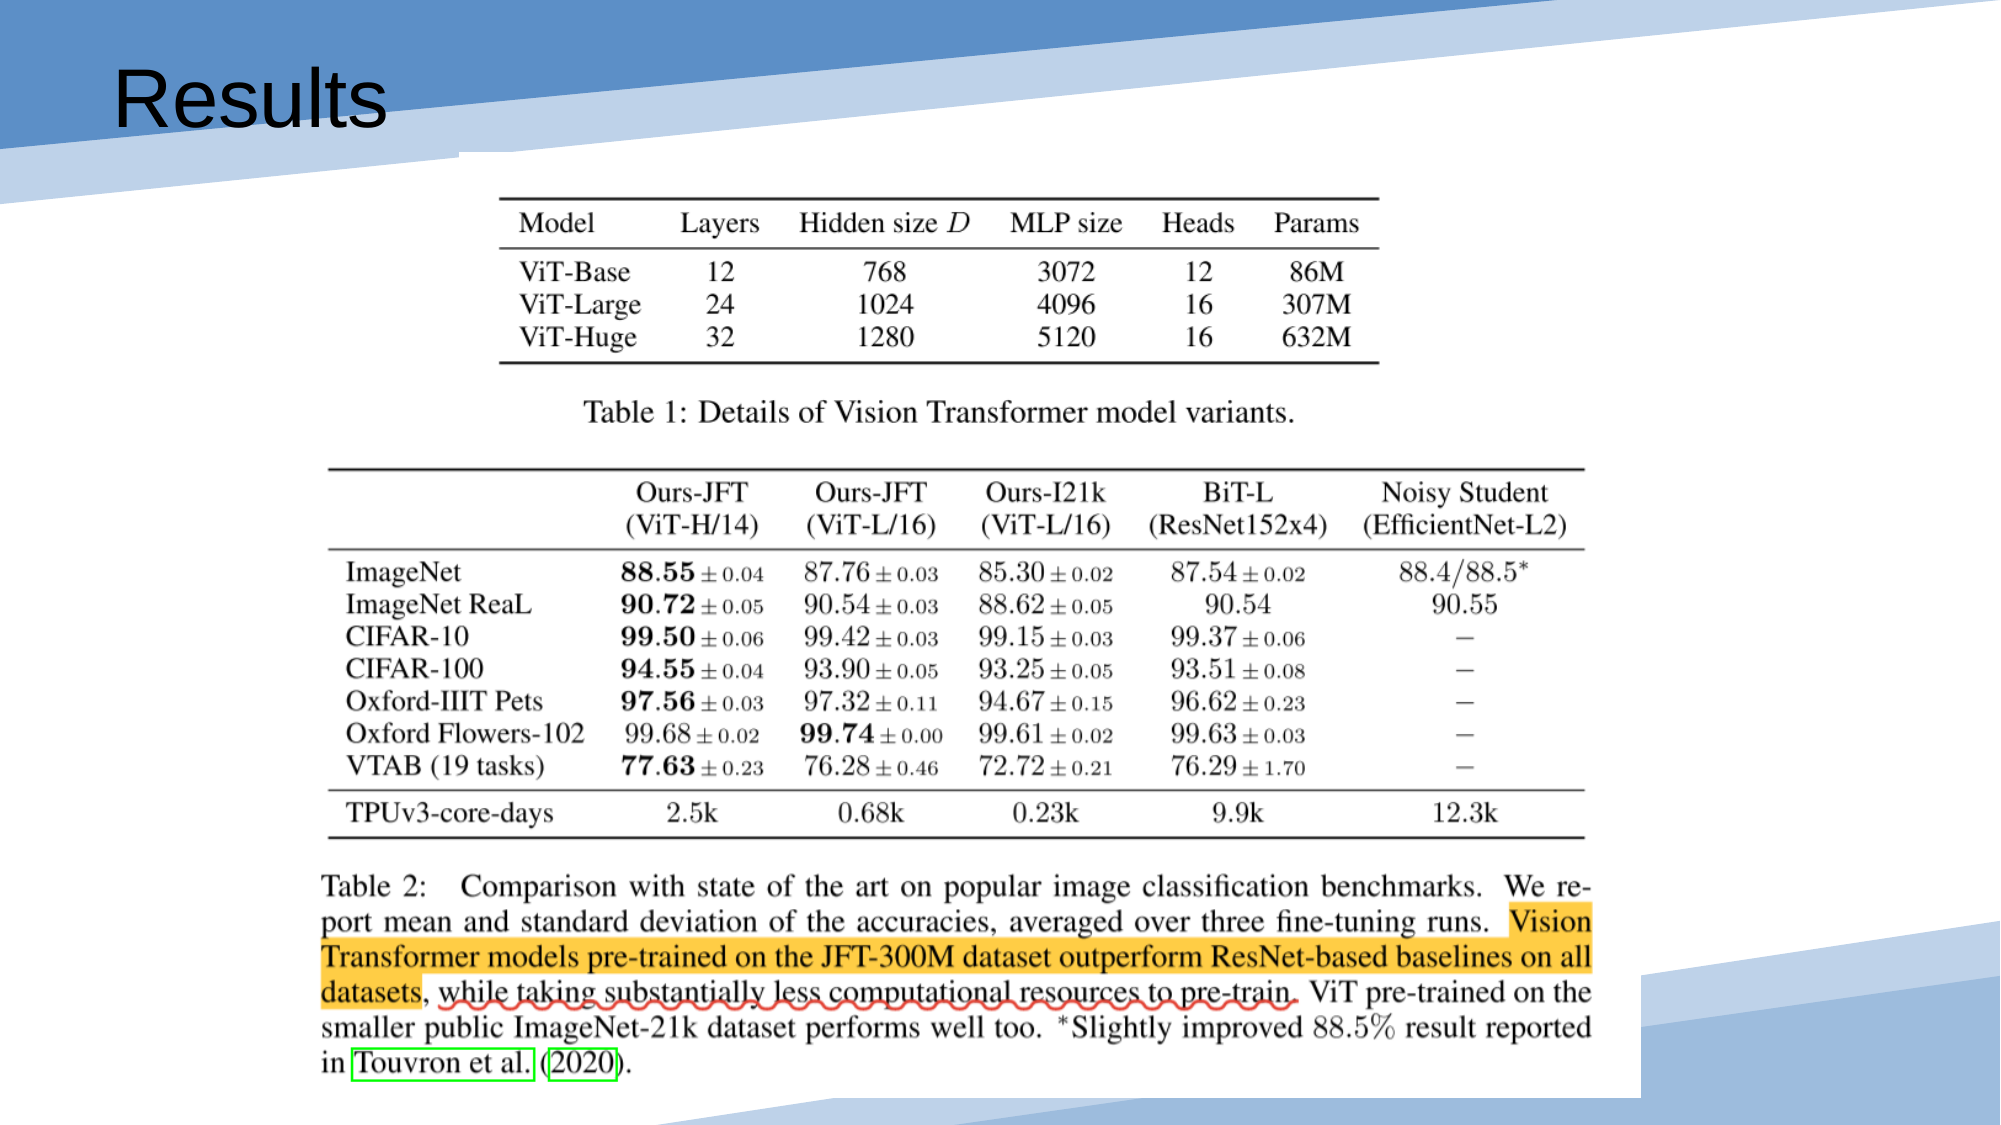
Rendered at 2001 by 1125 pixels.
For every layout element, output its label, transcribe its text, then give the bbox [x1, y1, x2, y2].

picture [282, 152, 1641, 1098]
text_box Results [97, 36, 685, 152]
